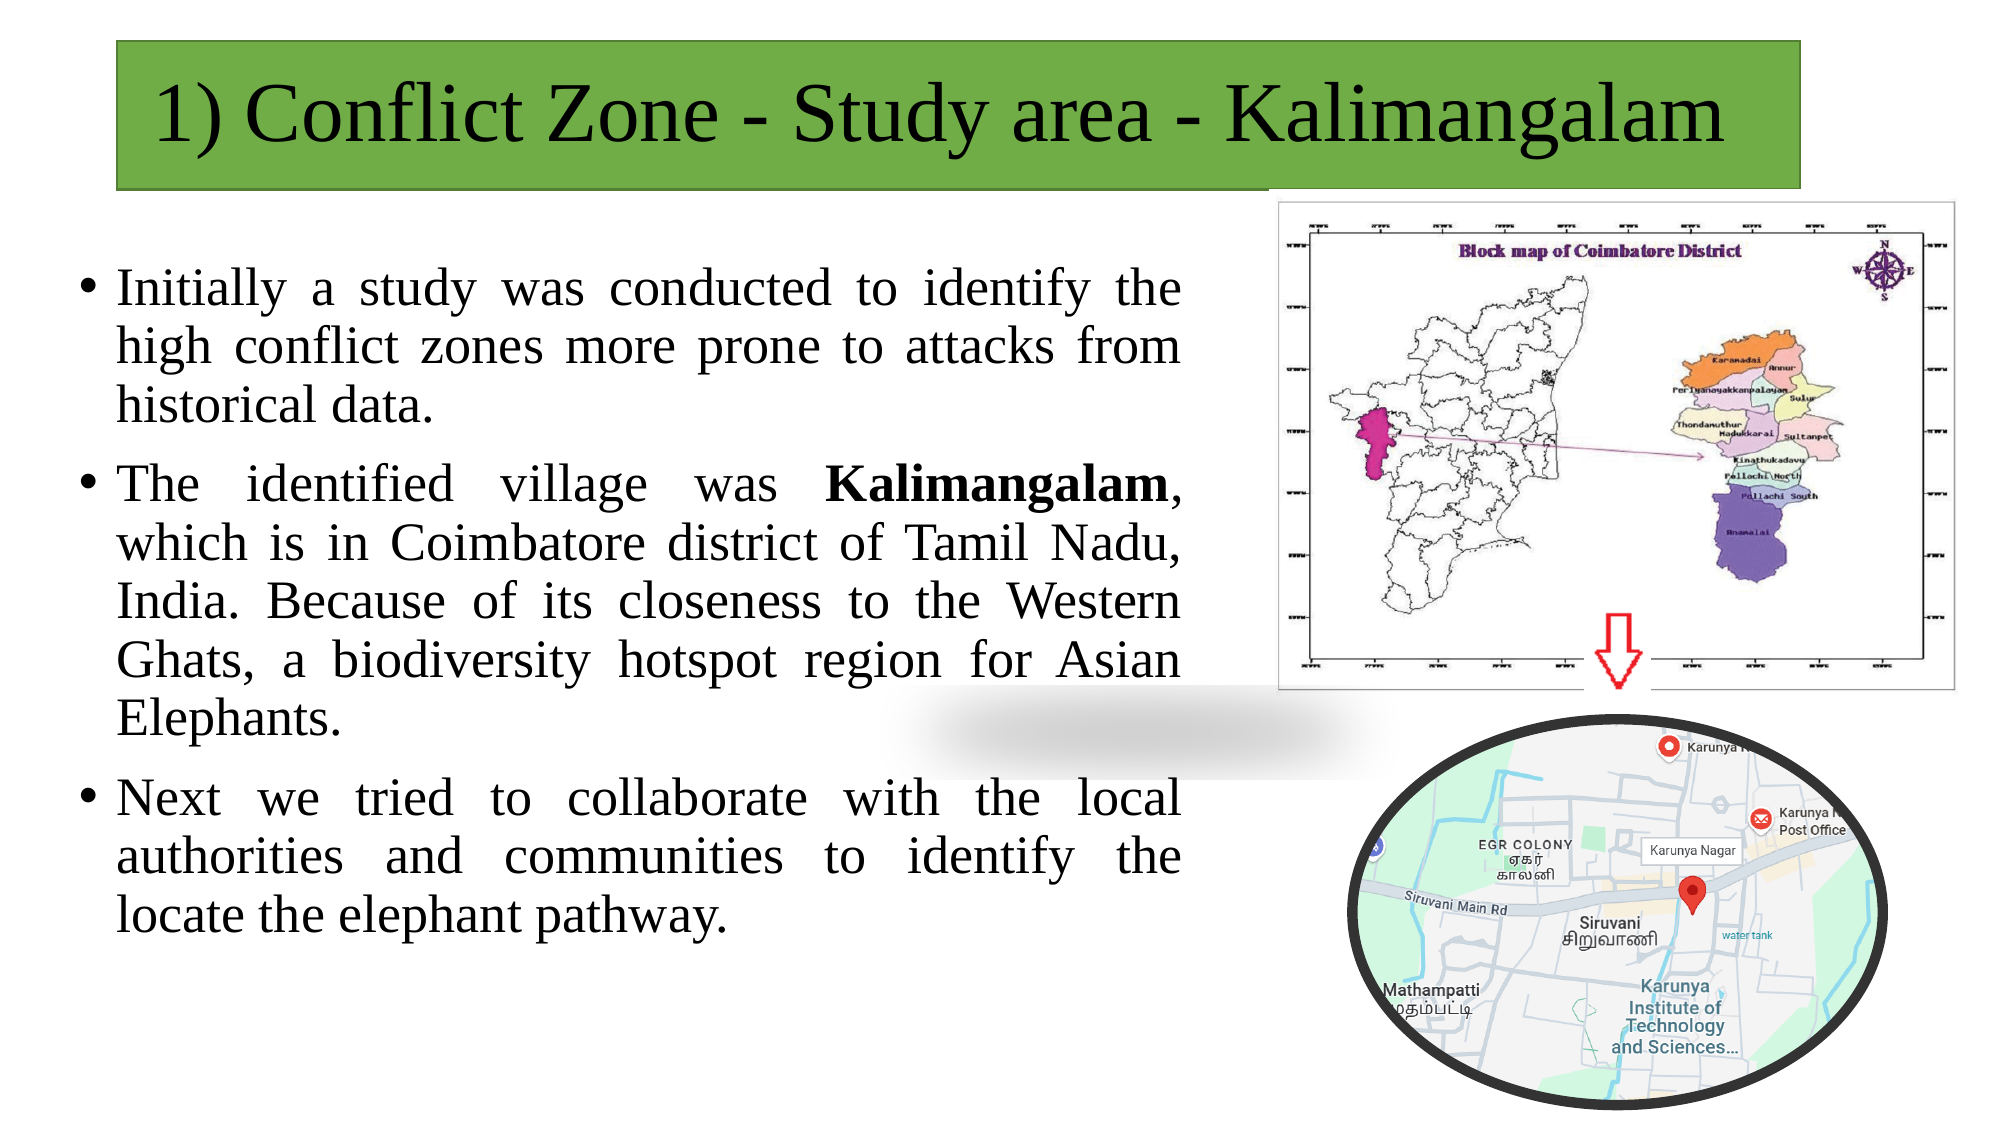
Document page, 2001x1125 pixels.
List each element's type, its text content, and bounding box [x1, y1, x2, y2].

title 1) Conflict Zone - Study area - Kalimangalam [137, 59, 1863, 169]
text_box [116, 40, 1801, 191]
picture [1269, 189, 1966, 699]
picture [1352, 719, 1883, 1106]
list Initially a study was conducted to identify the high conflict zones more prone to attacks from historical data. The identified village was Kalimangalam, which is in Coimbatore district of Tamil Nadu, India. Because of its closeness to the Western Ghats, a biodiversity hotspot region for Asian Elephants. Next we tried to collaborate with the local authorities and communities to identify the locate the elephant pathway. [63, 250, 1199, 965]
